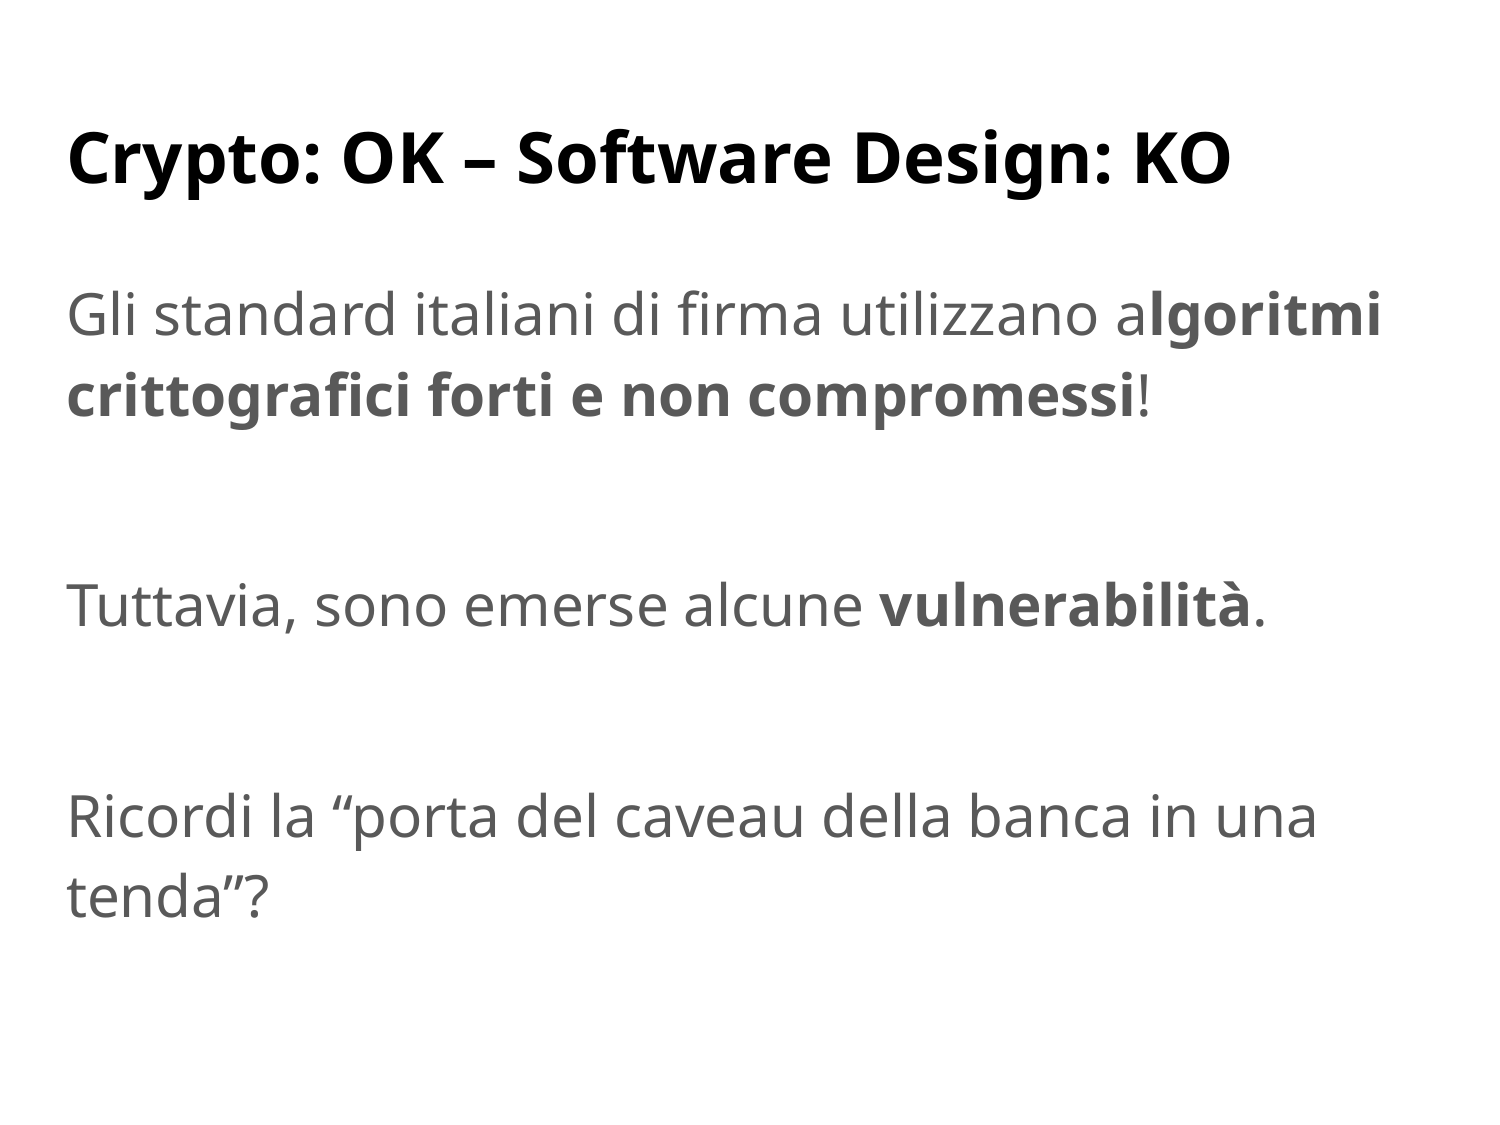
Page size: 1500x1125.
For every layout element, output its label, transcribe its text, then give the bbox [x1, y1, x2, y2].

list Gli standard italiani di firma utilizzano algoritmi crittografici forti e non compromessi! Tuttavia, sono emerse alcune vulnerabilità. Ricordi la “porta del caveau della banca in una tenda”? [51, 252, 1449, 1000]
title Crypto: OK – Software Design: KO [51, 97, 1449, 223]
